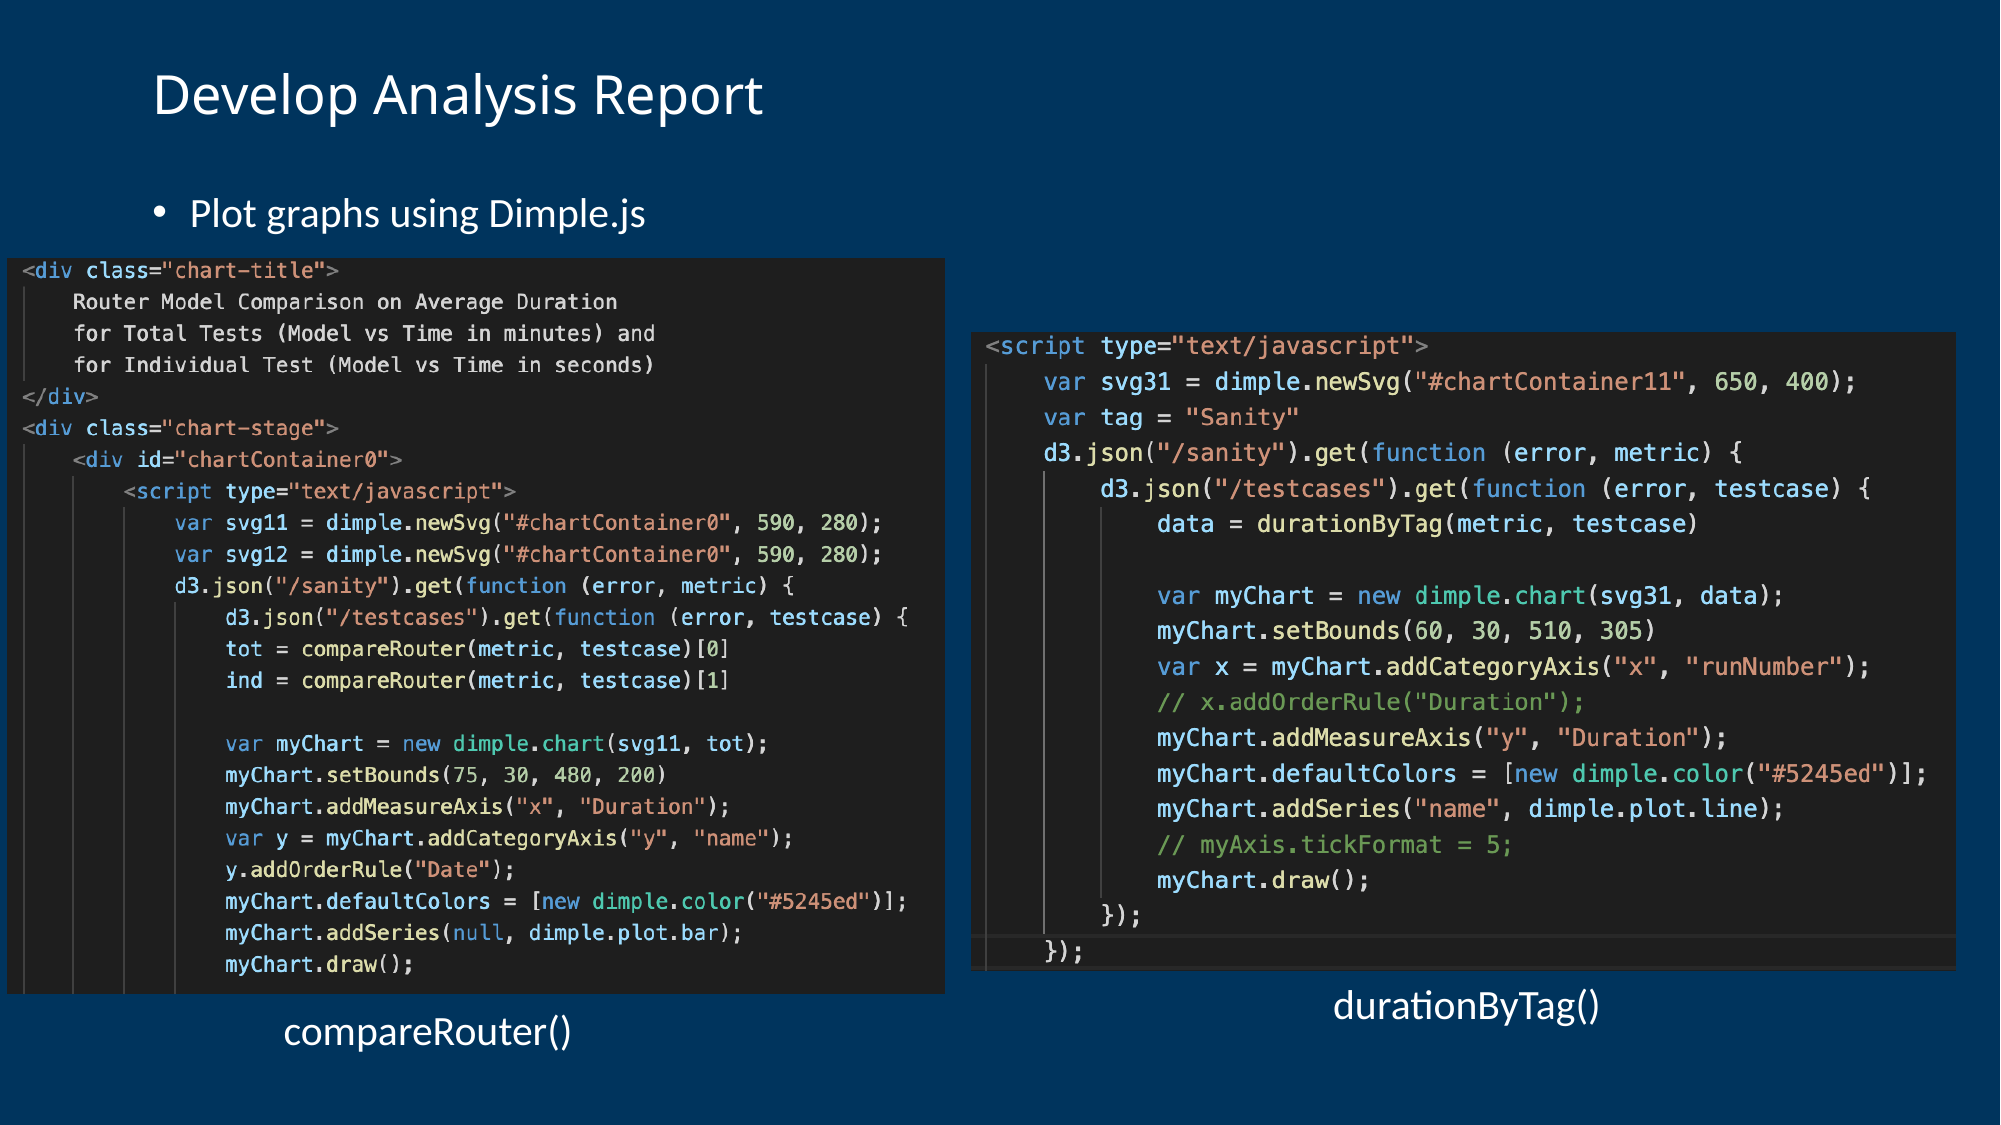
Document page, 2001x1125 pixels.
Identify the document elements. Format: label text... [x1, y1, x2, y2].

picture [7, 258, 945, 994]
title Develop Analysis Report [137, 59, 1863, 134]
text_box Plot graphs using Dimple.js [137, 183, 944, 250]
text_box compareRouter() [268, 1001, 684, 1068]
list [971, 332, 1956, 971]
text_box durationByTag() [1318, 976, 1733, 1042]
